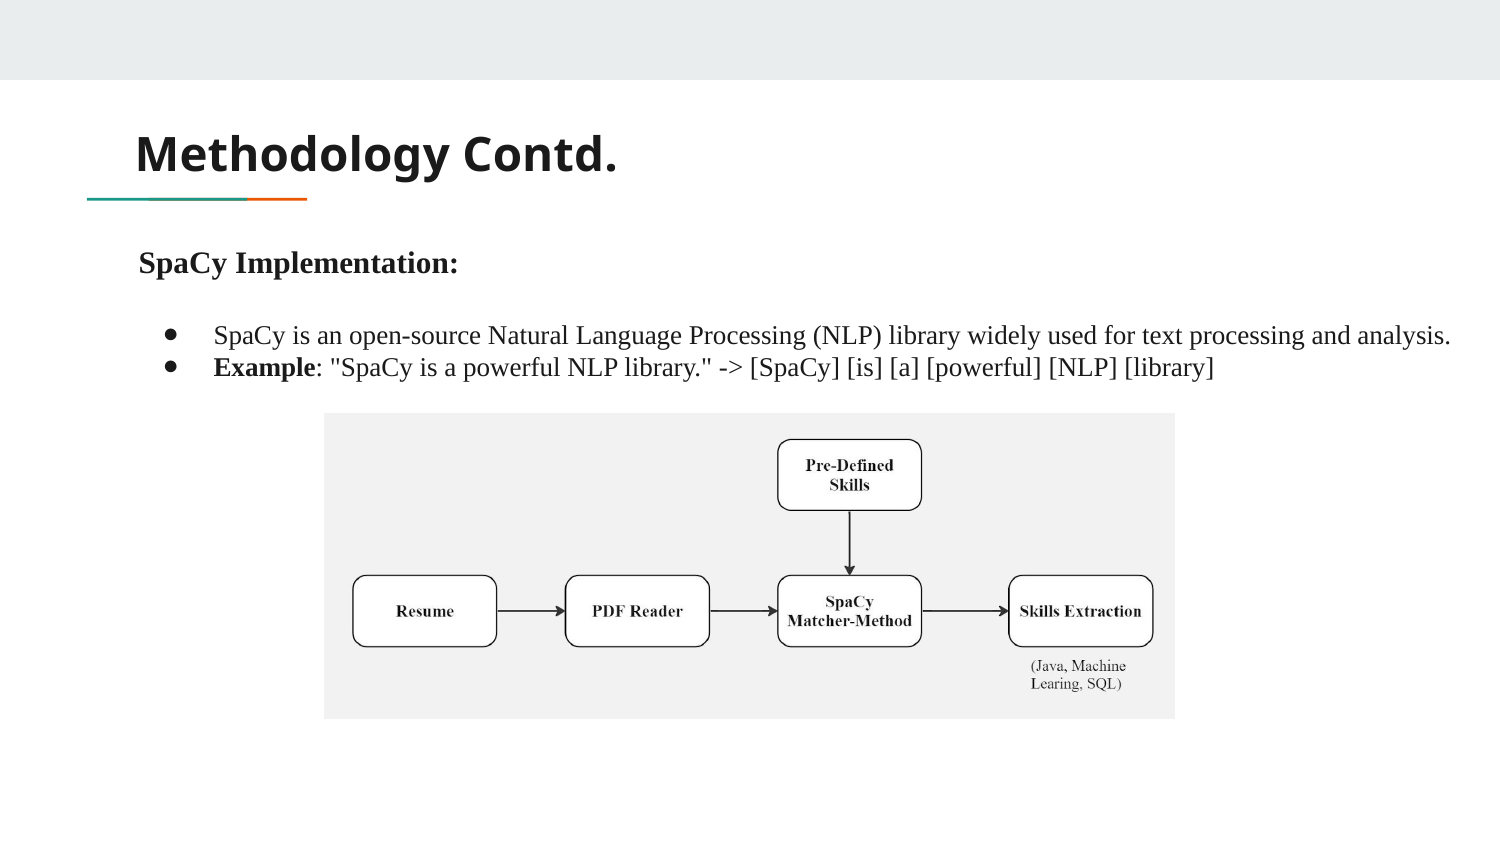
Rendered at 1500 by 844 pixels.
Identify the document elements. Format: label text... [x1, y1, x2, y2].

picture [324, 412, 1176, 719]
title Methodology Contd. [119, 108, 1381, 197]
text_box SpaCy Implementation: SpaCy is an open-source Natural Language Processing (NLP) library widely used for text processing and analysis. Example: "SpaCy is a powerful NLP library." -> [SpaCy] [is] [a] [powerful] [NLP] [library] [123, 227, 1500, 751]
